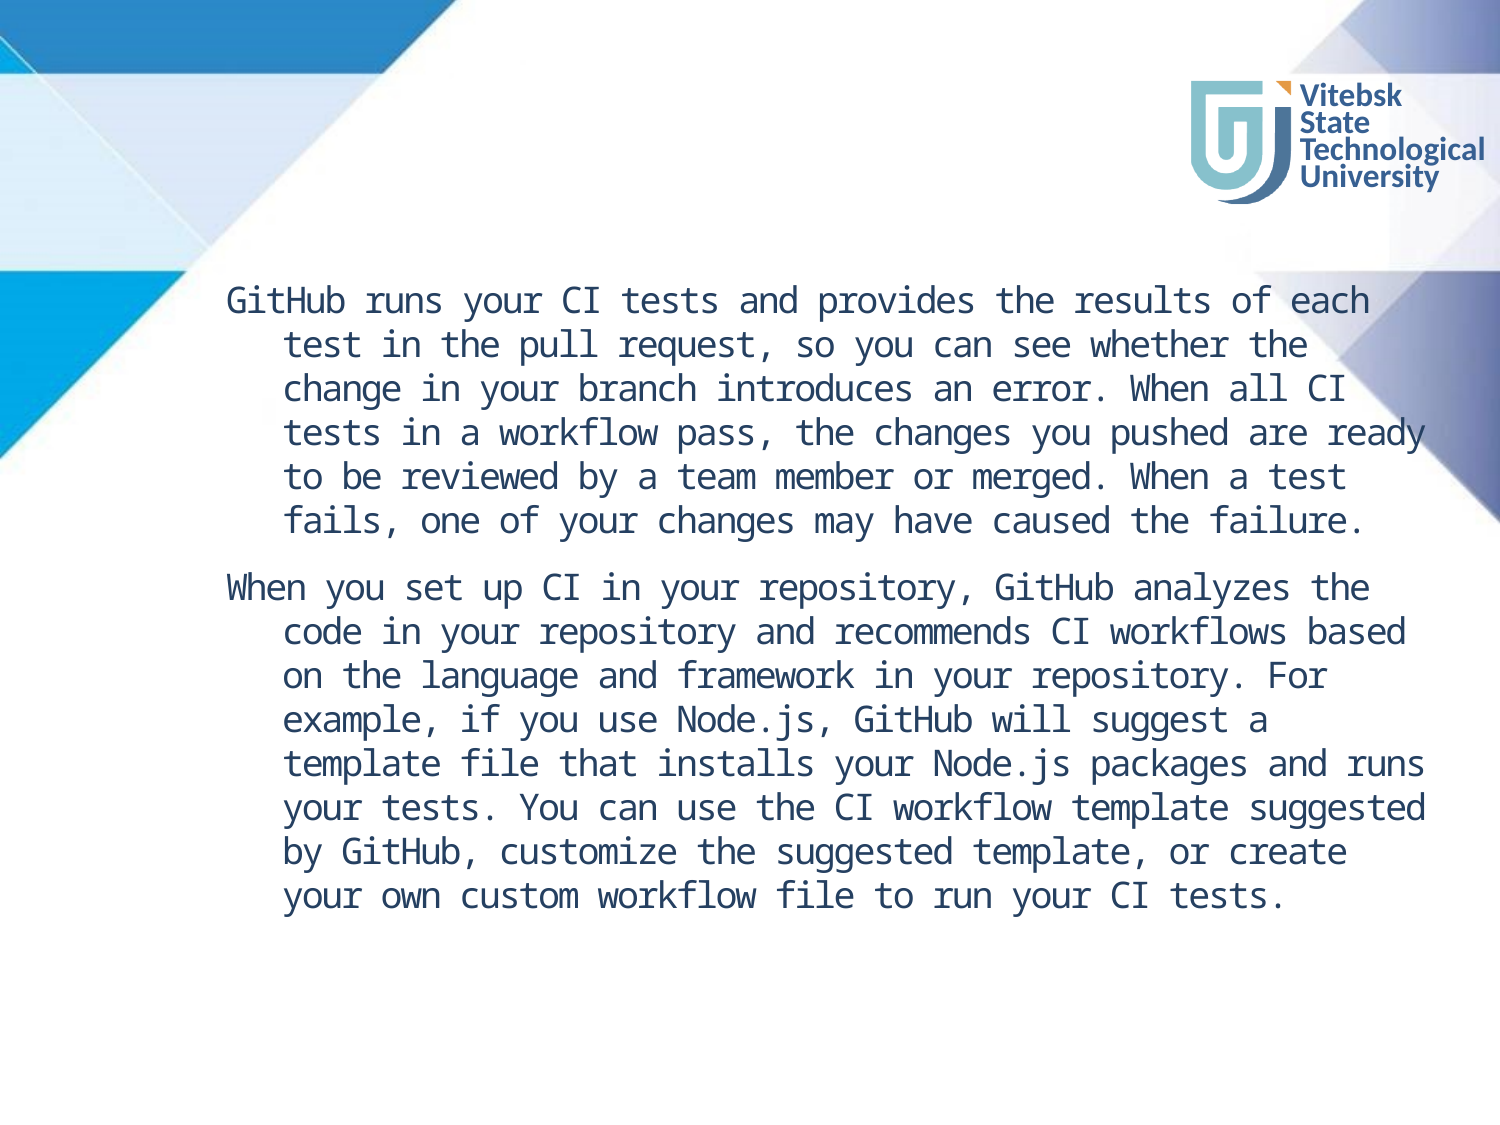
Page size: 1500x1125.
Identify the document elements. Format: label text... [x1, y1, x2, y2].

picture [0, 0, 1500, 1125]
list GitHub runs your CI tests and provides the results of each test in the pull request, so you can see whether the change in your branch introduces an error. When all CI tests in a workflow pass, the changes you pushed are ready to be reviewed by a team member or merged. When a test fails, one of your changes may have caused the failure. When you set up CI in your repository, GitHub analyzes the code in your repository and recommends CI workflows based on the language and framework in your repository. For example, if you use Node.js, GitHub will suggest a template file that installs your Node.js packages and runs your tests. You can use the CI workflow template suggested by GitHub, customize the suggested template, or create your own custom workflow file to run your CI tests. [210, 269, 1454, 1007]
